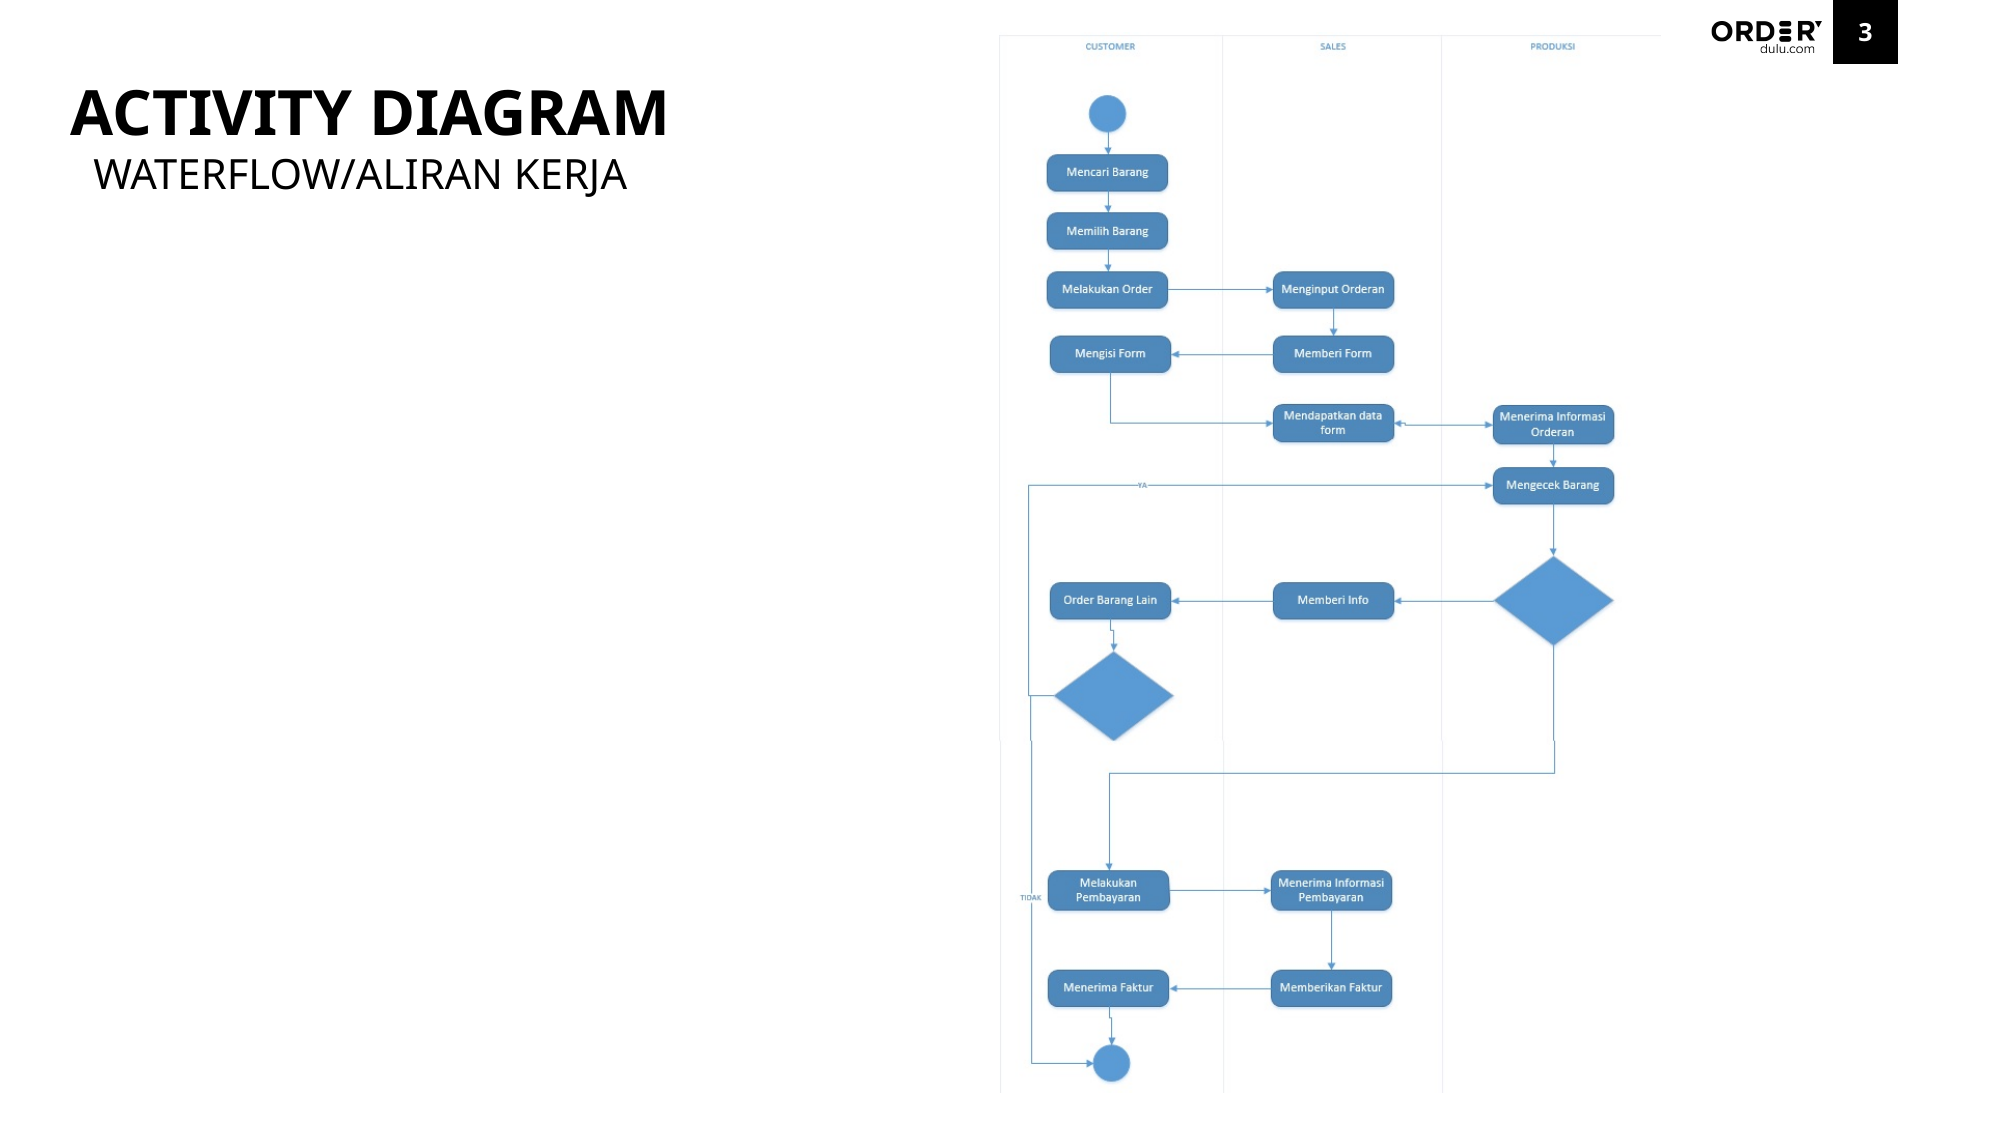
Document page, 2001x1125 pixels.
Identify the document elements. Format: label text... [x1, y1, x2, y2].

text_box ACTIVITY DIAGRAM [55, 65, 686, 156]
text_box 3 [1834, 0, 1898, 64]
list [999, 32, 1661, 1093]
text_box WATERFLOW/ALIRAN KERJA [78, 140, 643, 206]
picture [1694, 0, 1834, 64]
